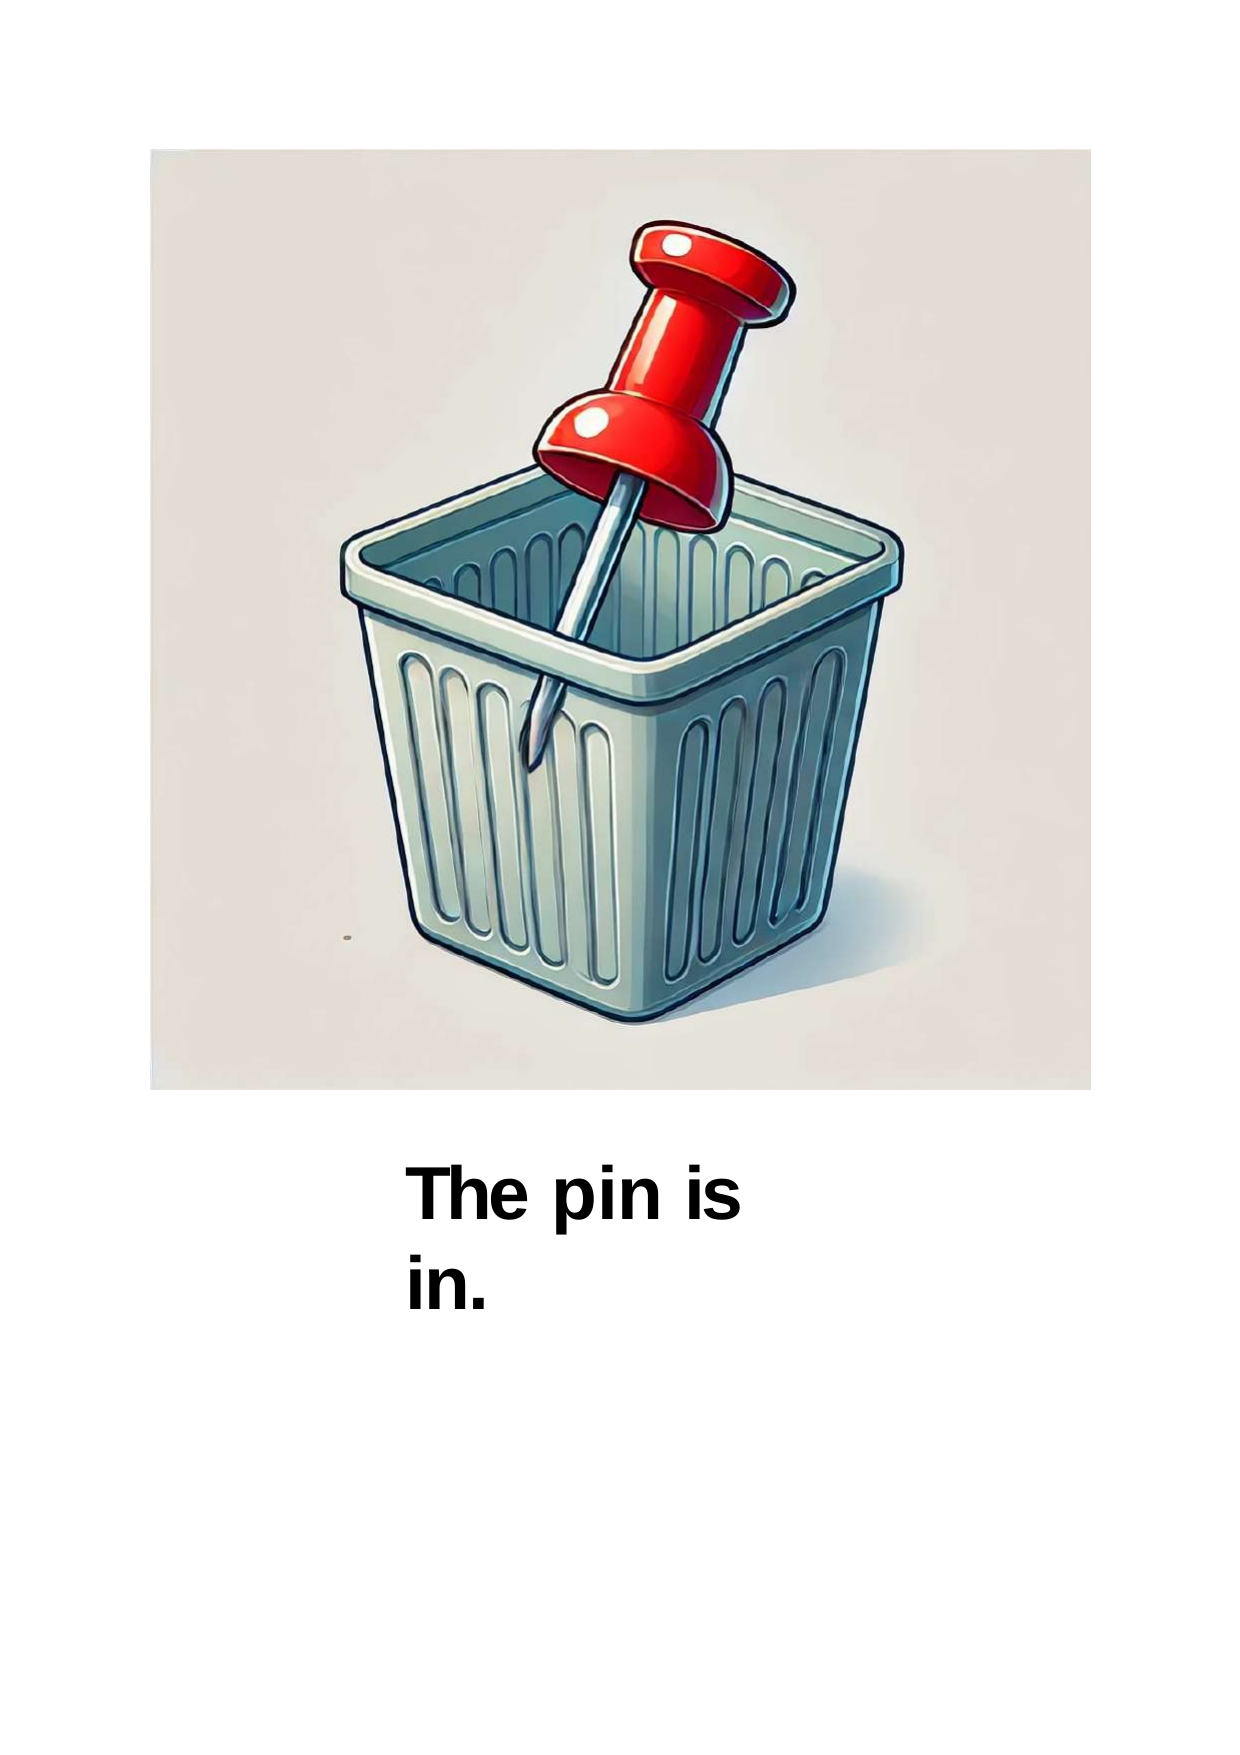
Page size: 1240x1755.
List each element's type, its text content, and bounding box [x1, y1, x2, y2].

text_box The pin is in. [402, 1142, 838, 1325]
picture [149, 149, 1091, 1091]
